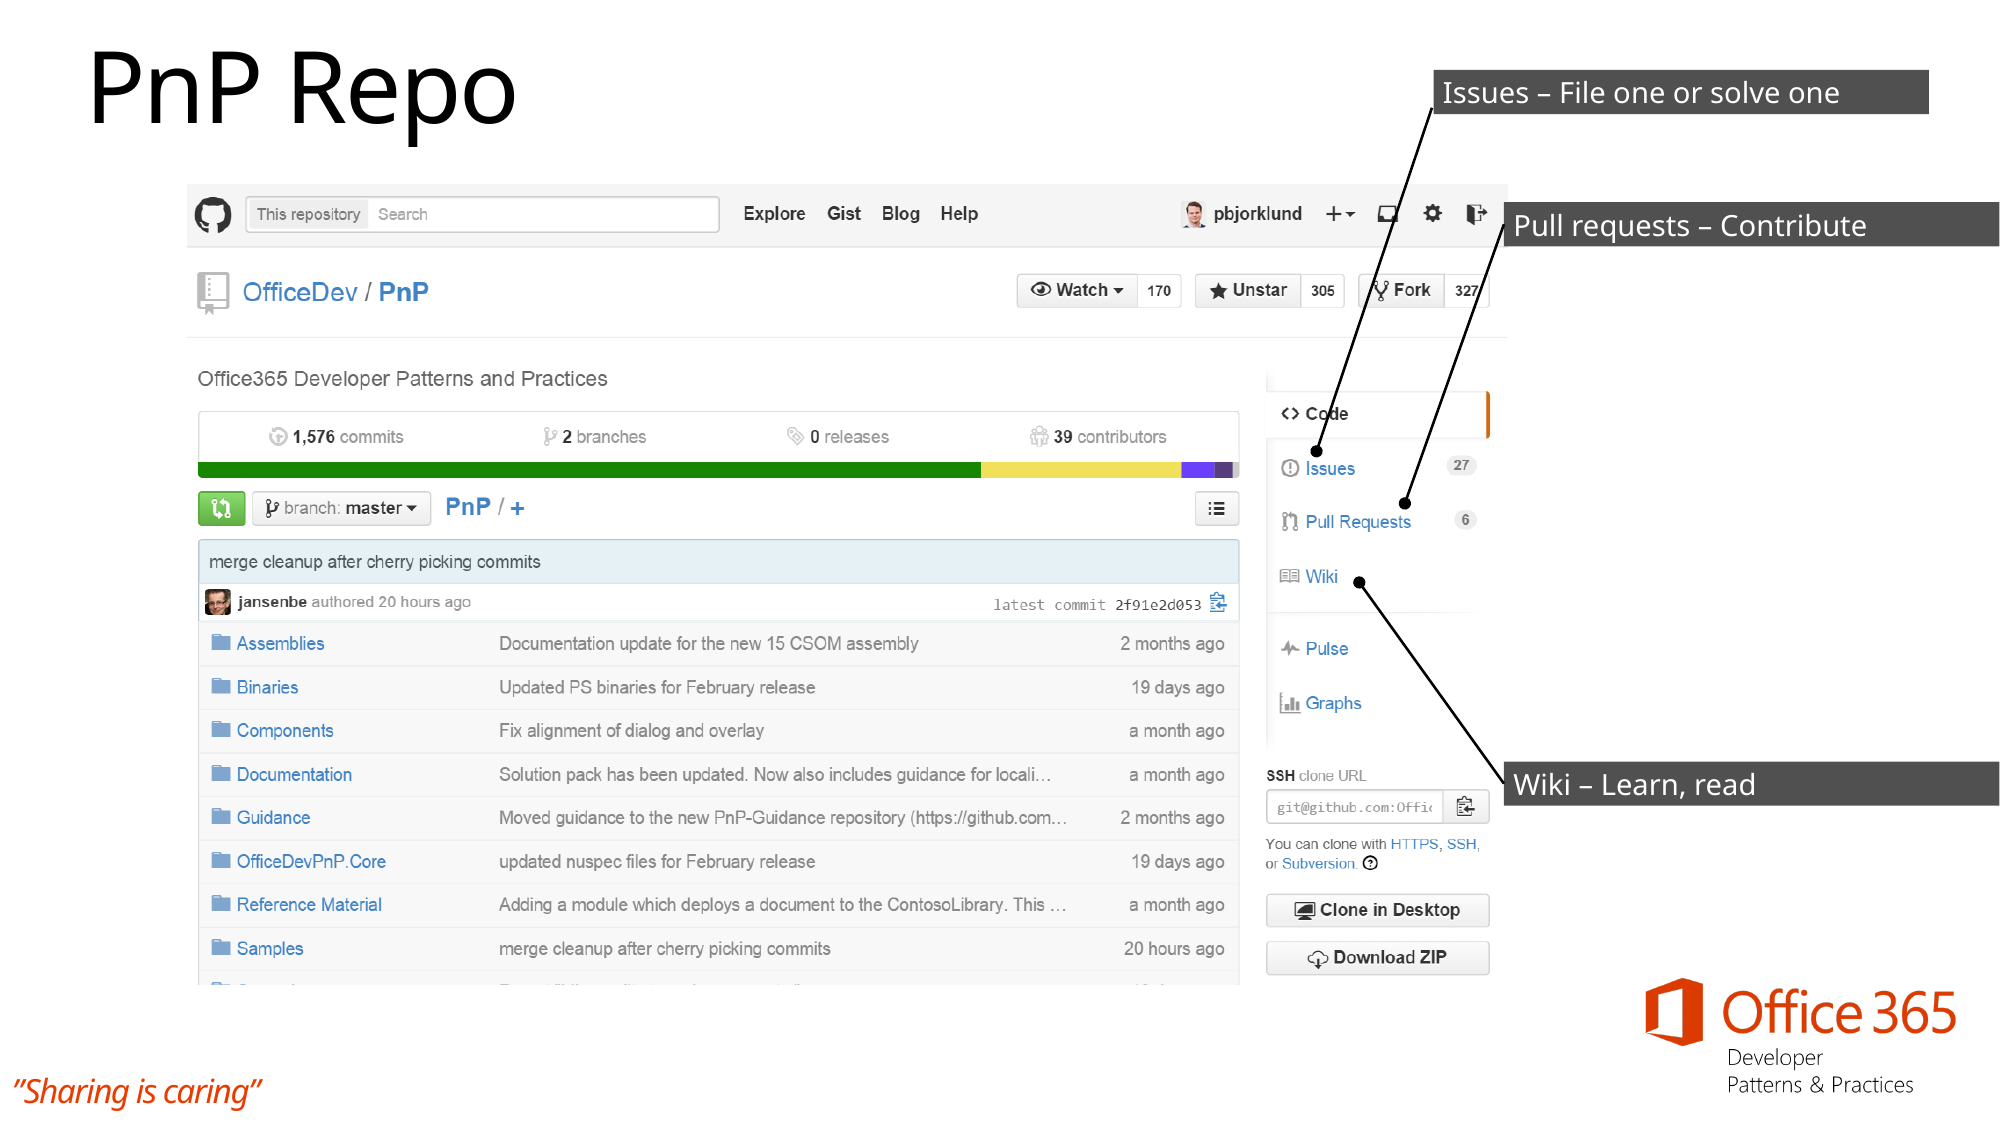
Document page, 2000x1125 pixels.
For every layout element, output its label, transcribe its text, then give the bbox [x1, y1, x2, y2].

text_box Issues – File one or solve one [1433, 69, 1929, 115]
picture [1616, 948, 1983, 1111]
text_box Wiki – Learn, read [1509, 761, 2000, 806]
text_box Pull requests – Contribute [1509, 202, 2000, 247]
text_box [1316, 107, 1433, 452]
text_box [1359, 582, 1505, 784]
title PnP Repo [85, 37, 1914, 161]
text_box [1404, 224, 1505, 504]
picture [186, 183, 1509, 986]
